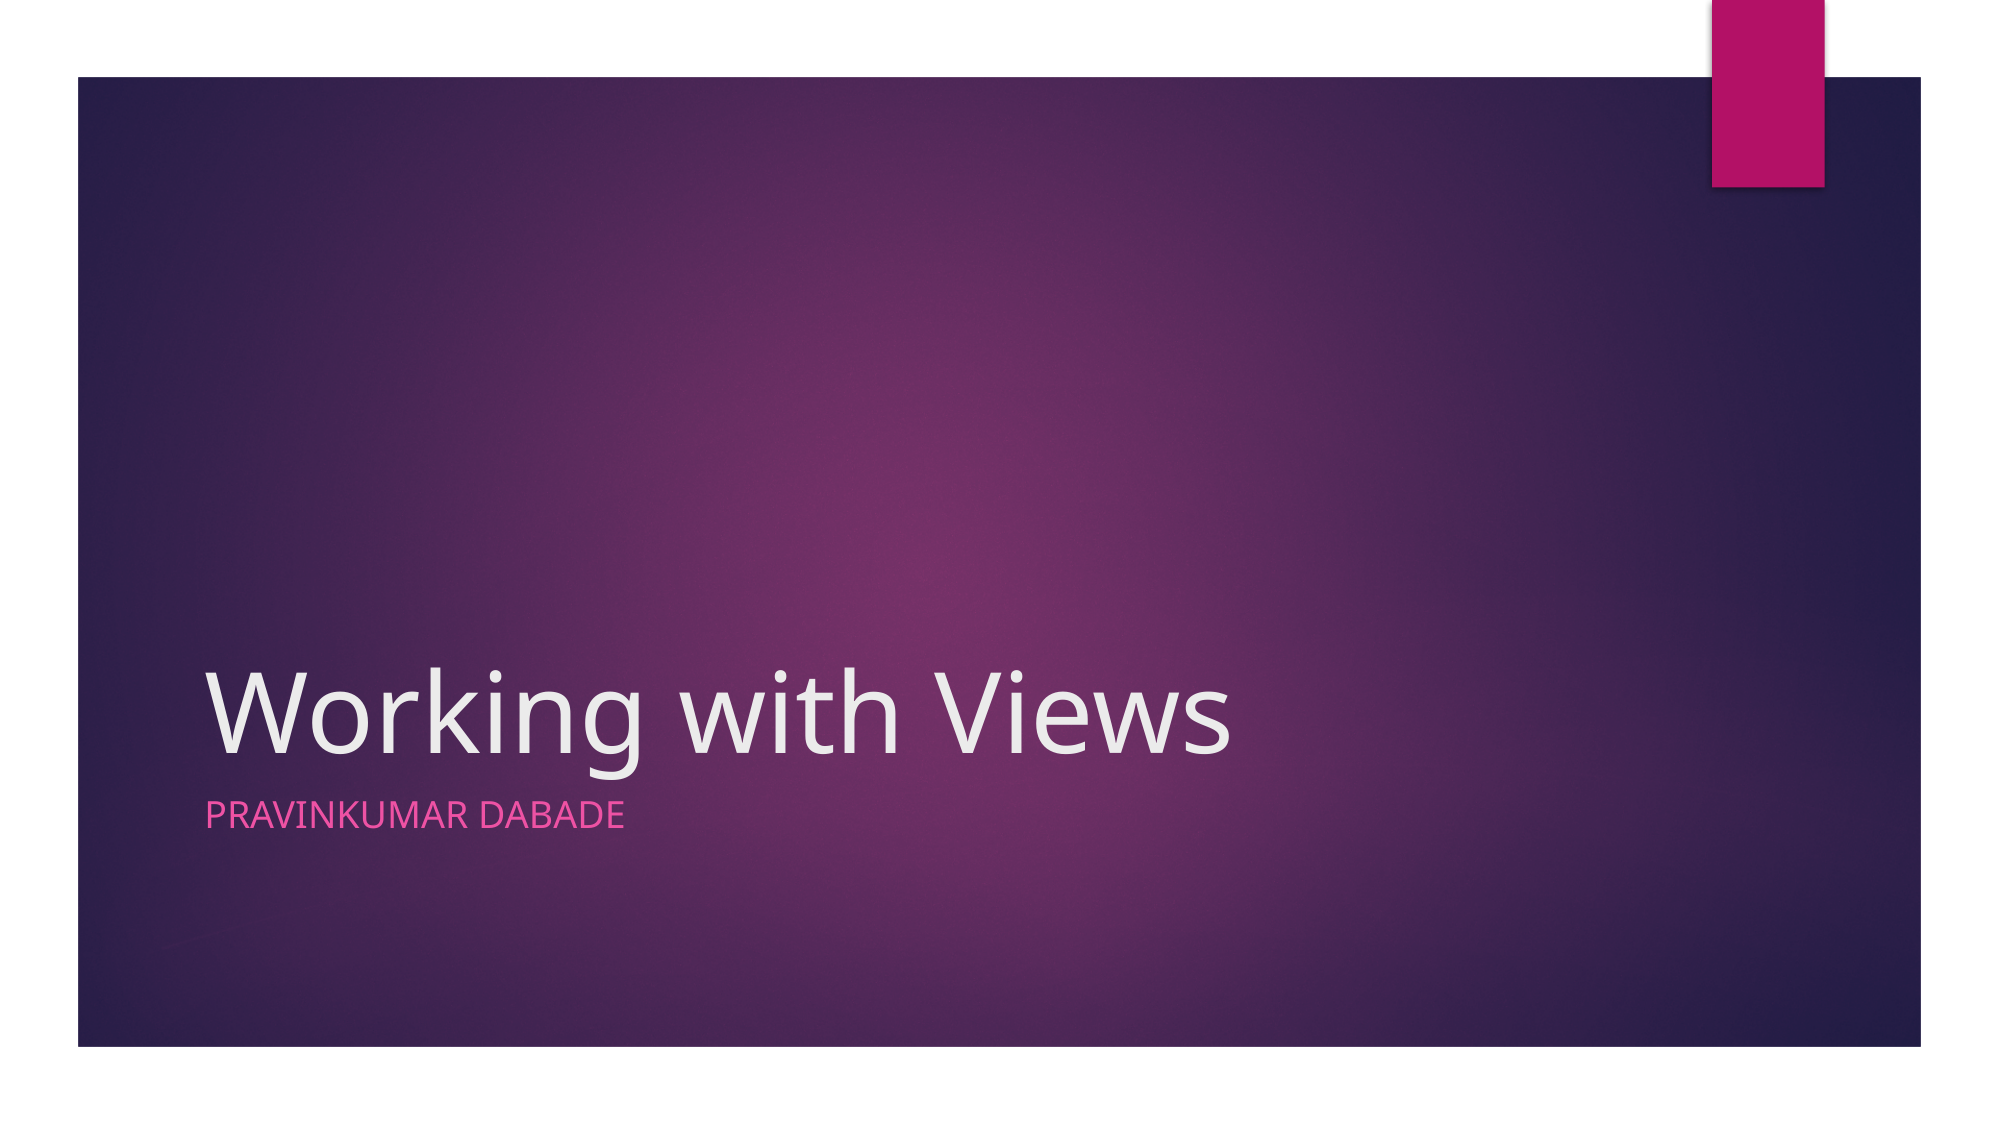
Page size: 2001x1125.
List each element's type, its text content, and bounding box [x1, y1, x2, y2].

subtitle PRAVINKUMAR DABADE [189, 783, 1638, 925]
picture [79, 78, 1920, 1046]
title Working with Views [189, 344, 1638, 783]
